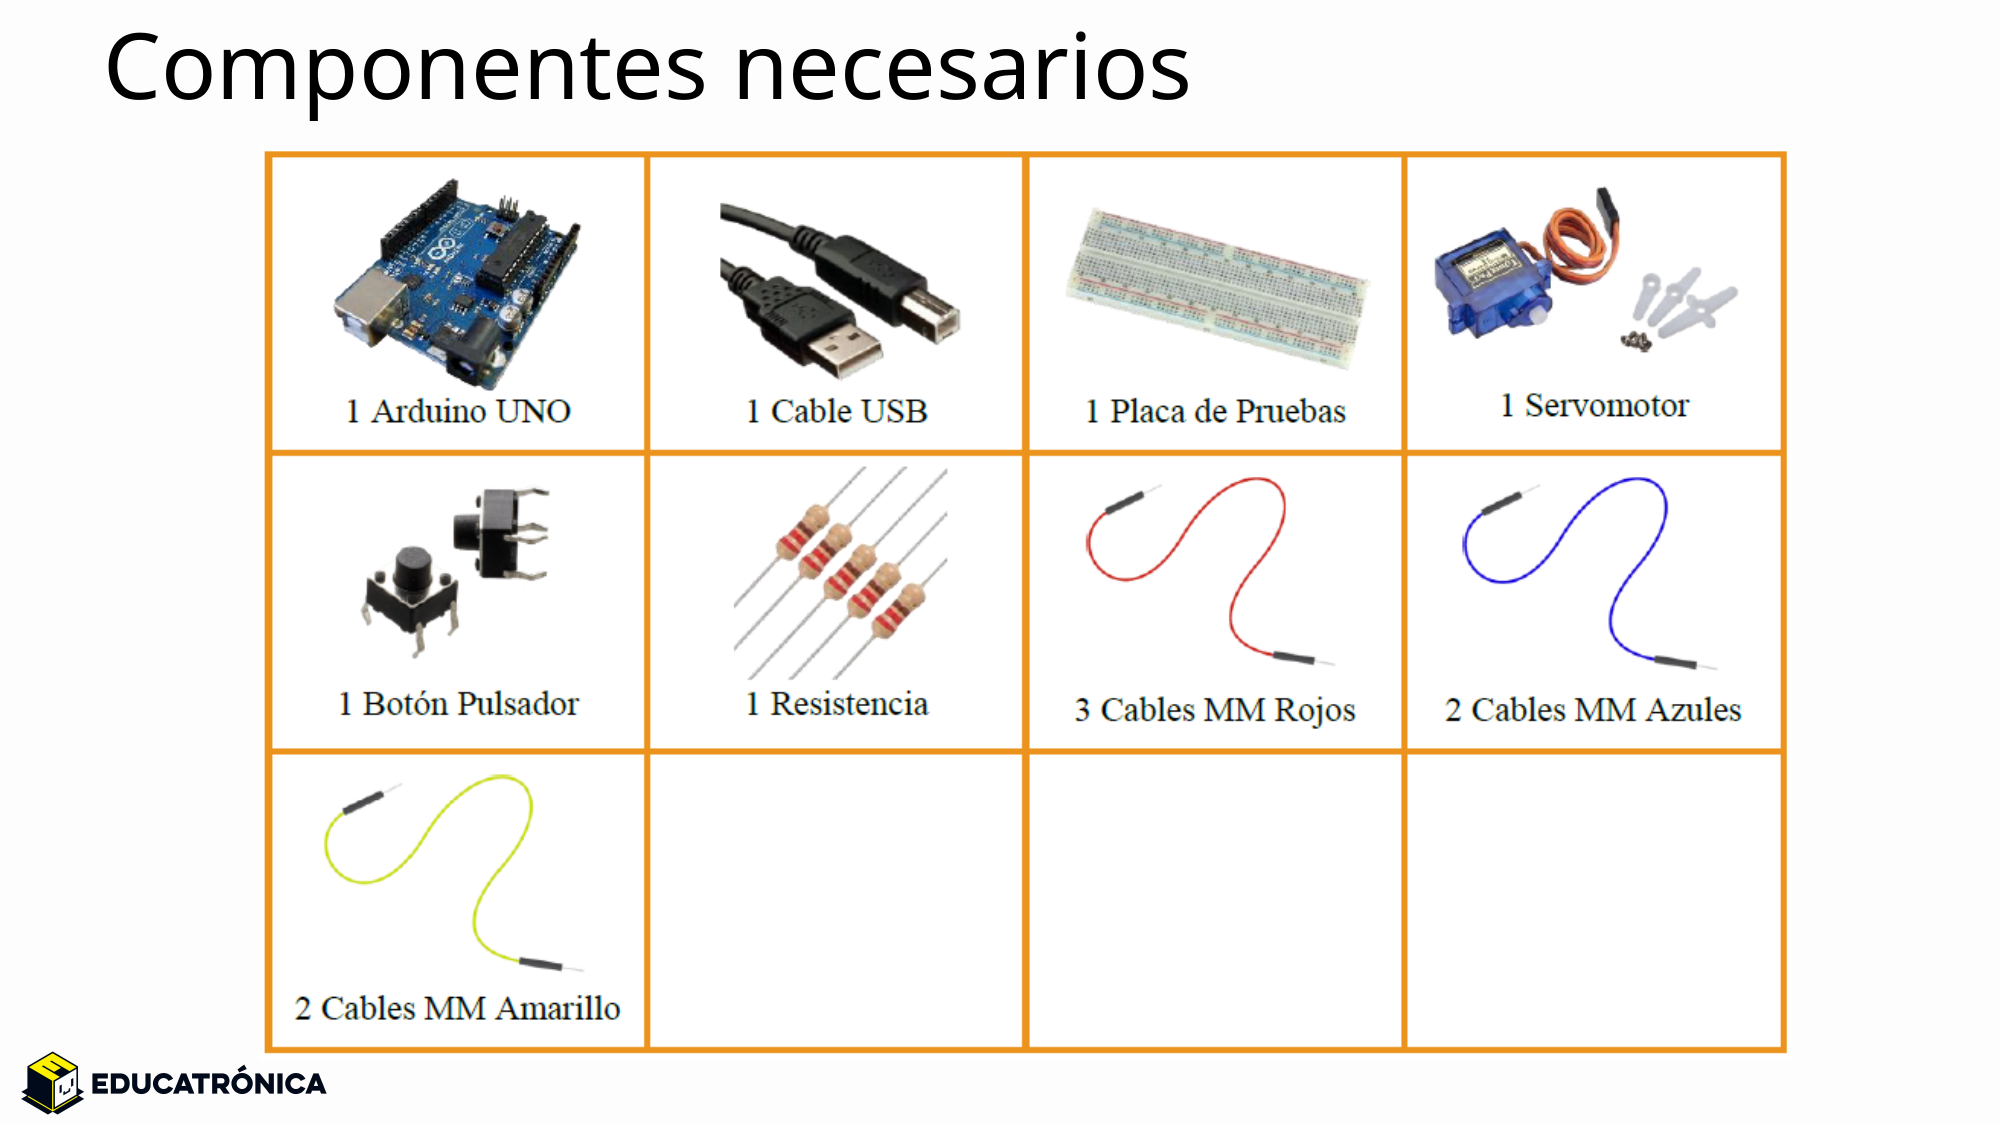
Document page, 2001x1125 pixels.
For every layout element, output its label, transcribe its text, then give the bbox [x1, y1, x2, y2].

picture [19, 146, 1793, 1118]
title Componentes necesarios [88, 7, 1912, 133]
